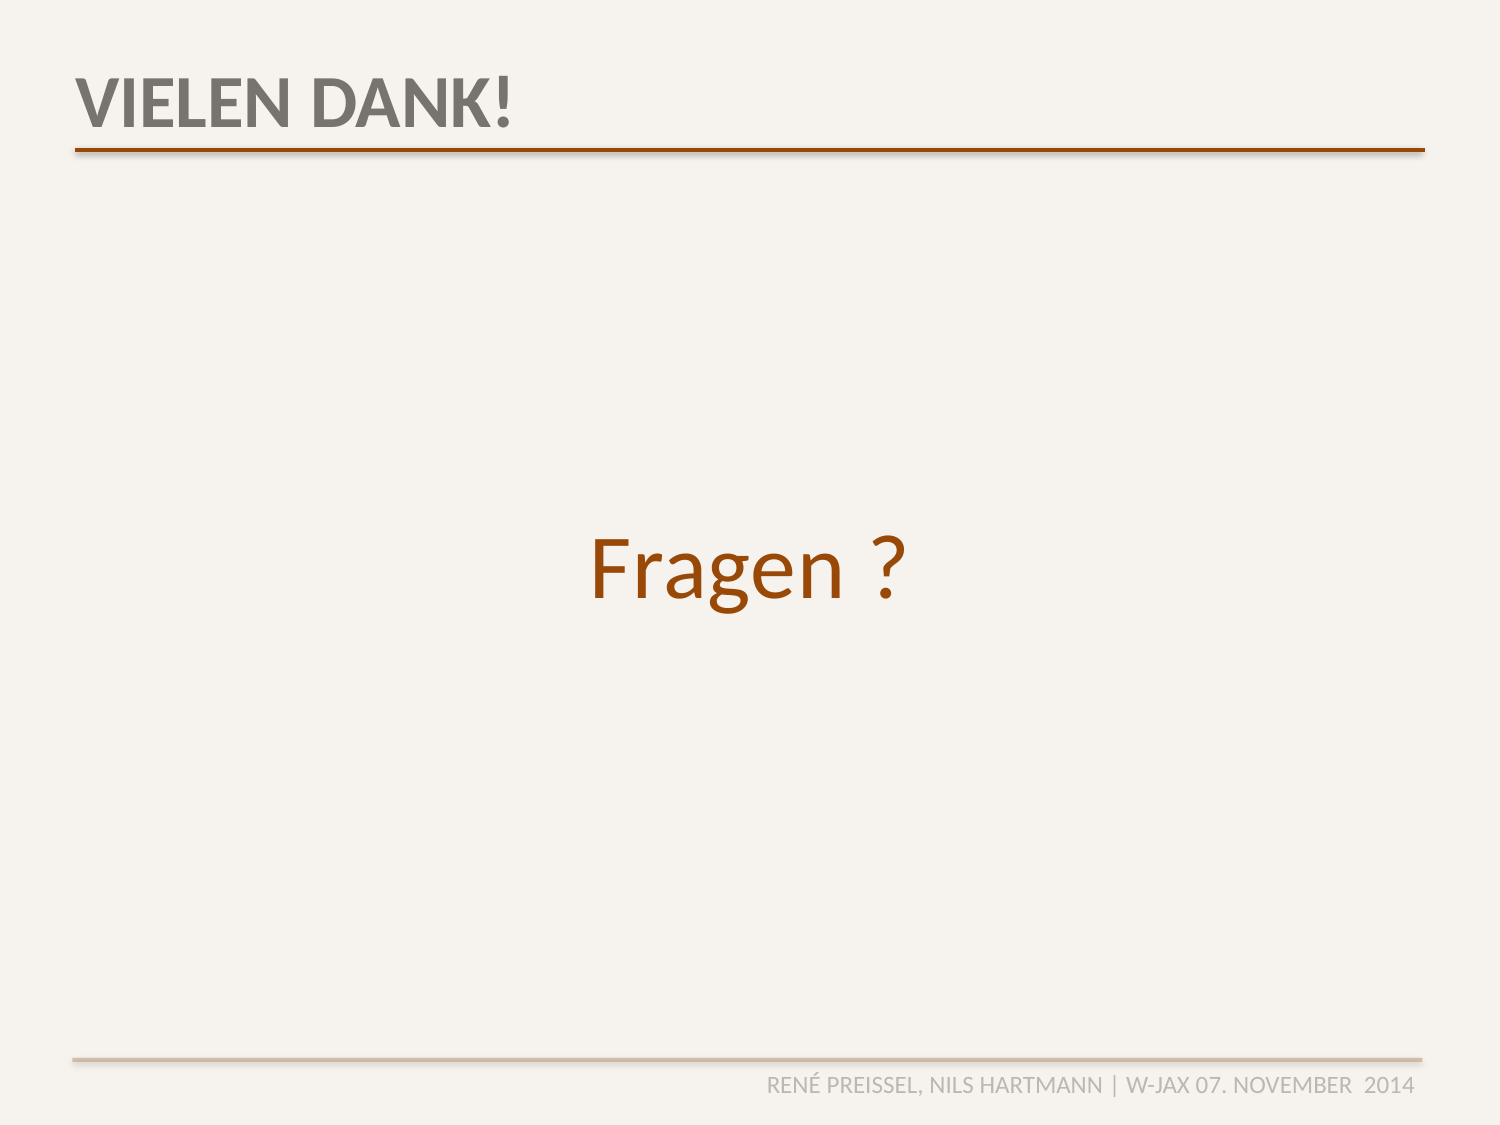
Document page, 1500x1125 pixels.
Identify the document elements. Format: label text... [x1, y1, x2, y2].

title VIELEN DANK! [75, 45, 1425, 150]
list Fragen ? [378, 499, 1122, 622]
